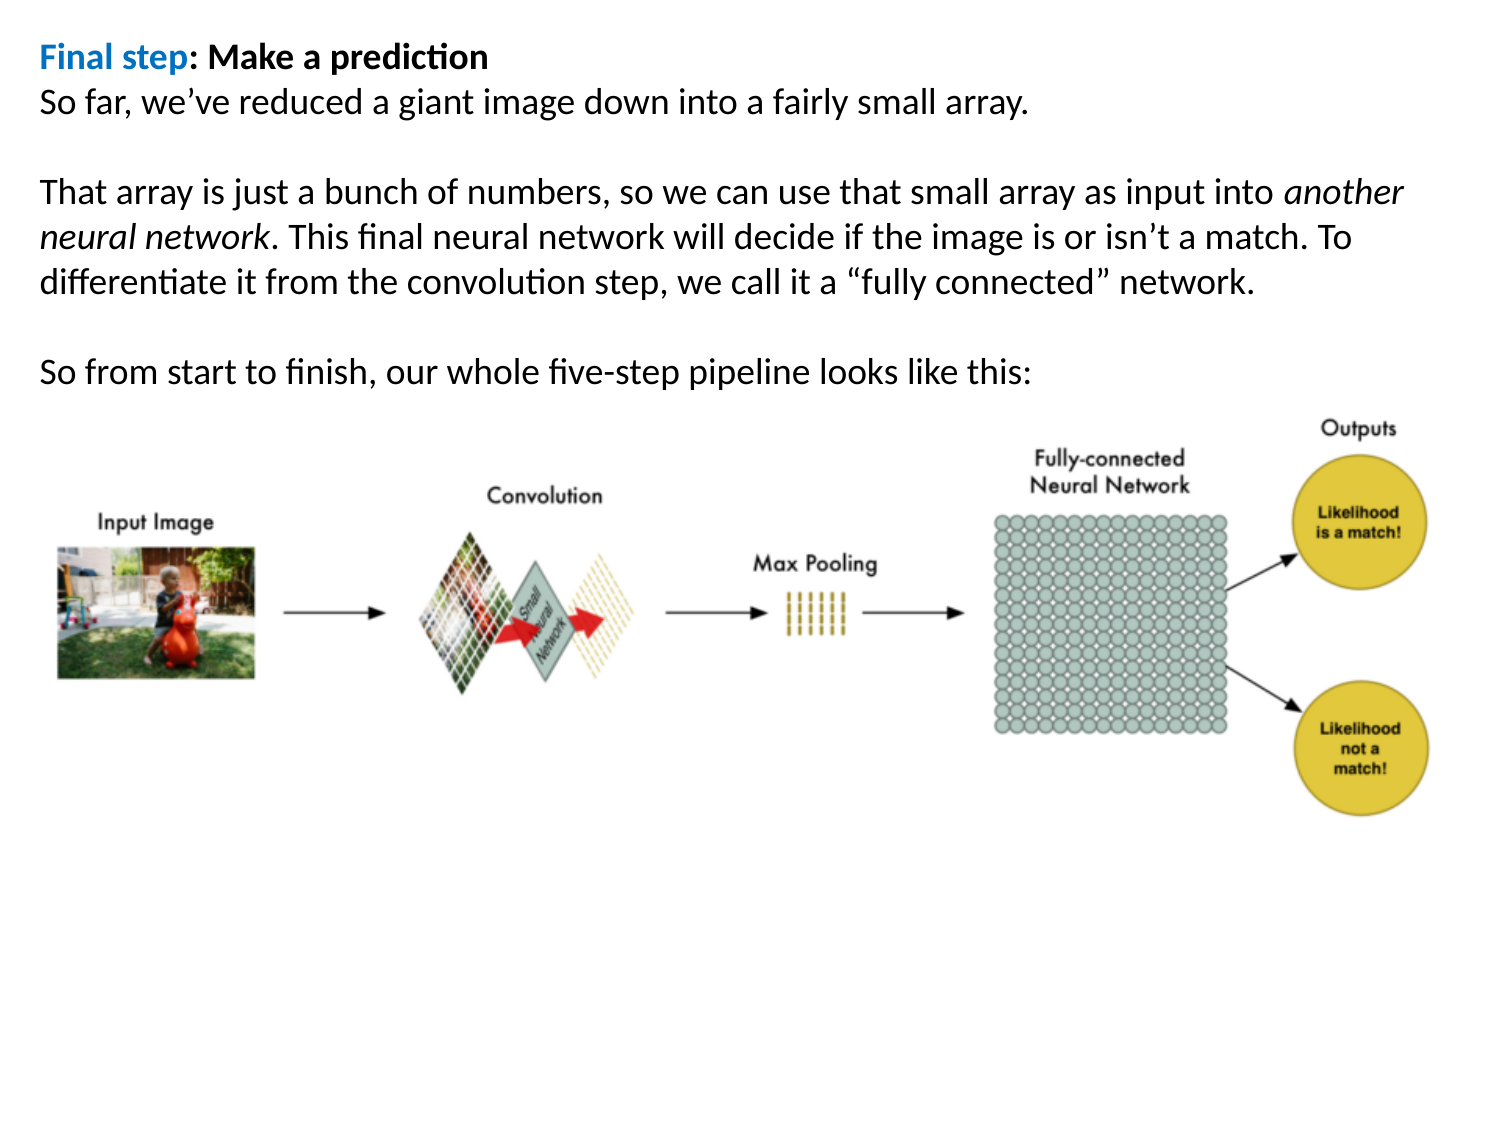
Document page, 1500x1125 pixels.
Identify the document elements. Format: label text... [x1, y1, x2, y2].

text_box Final step: Make a prediction So far, we’ve reduced a giant image down into a fairly small array. That array is just a bunch of numbers, so we can use that small array as input into another neural network. This final neural network will decide if the image is or isn’t a match. To differentiate it from the convolution step, we call it a “fully connected” network. So from start to finish, our whole five-step pipeline looks like this: [24, 24, 1463, 400]
picture [56, 412, 1432, 818]
